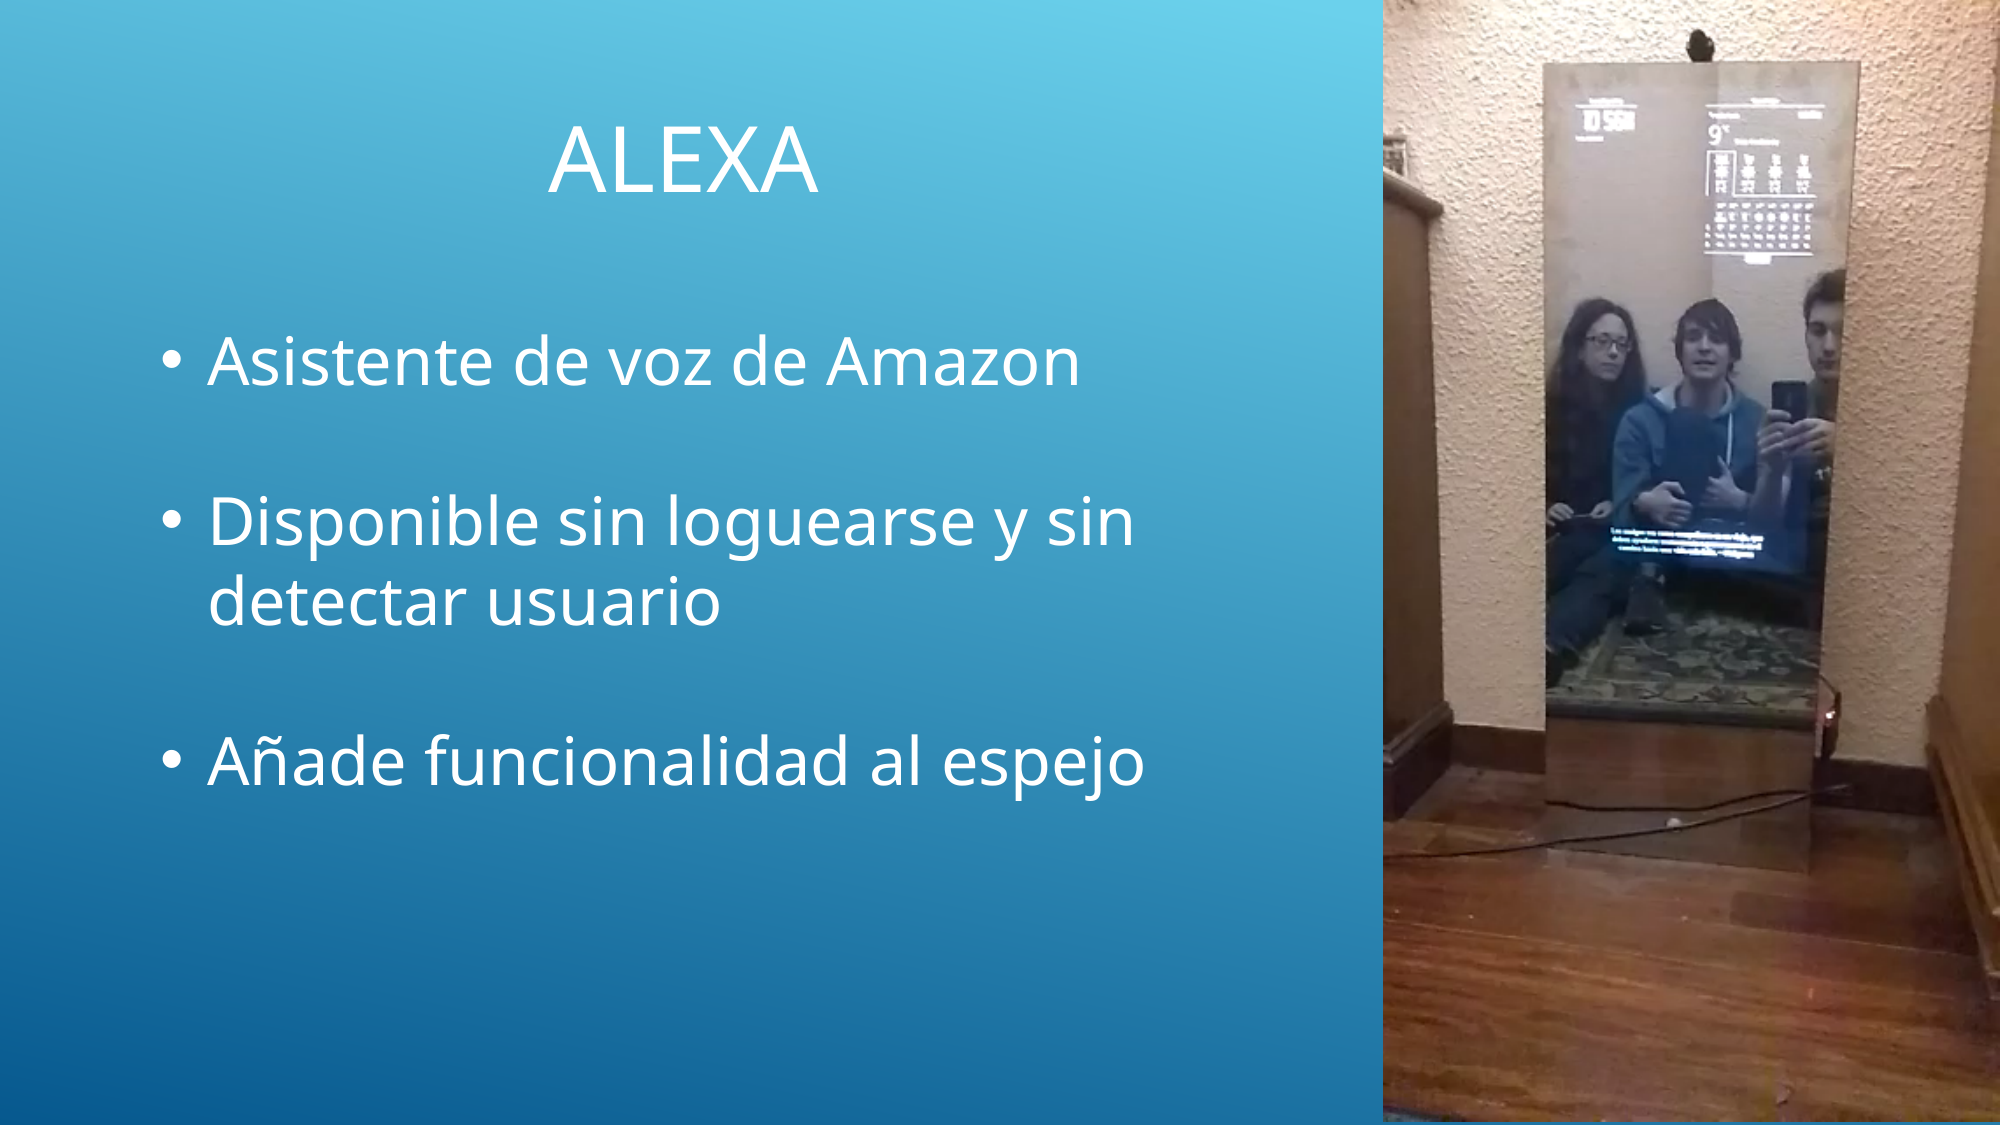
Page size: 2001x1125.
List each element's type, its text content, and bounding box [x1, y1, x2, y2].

text_box Asistente de voz de Amazon Disponible sin loguearse y sin detectar usuario Añade funcionalidad al espejo [145, 311, 1382, 806]
title alexa [210, 92, 1182, 220]
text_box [1382, 0, 2000, 1123]
